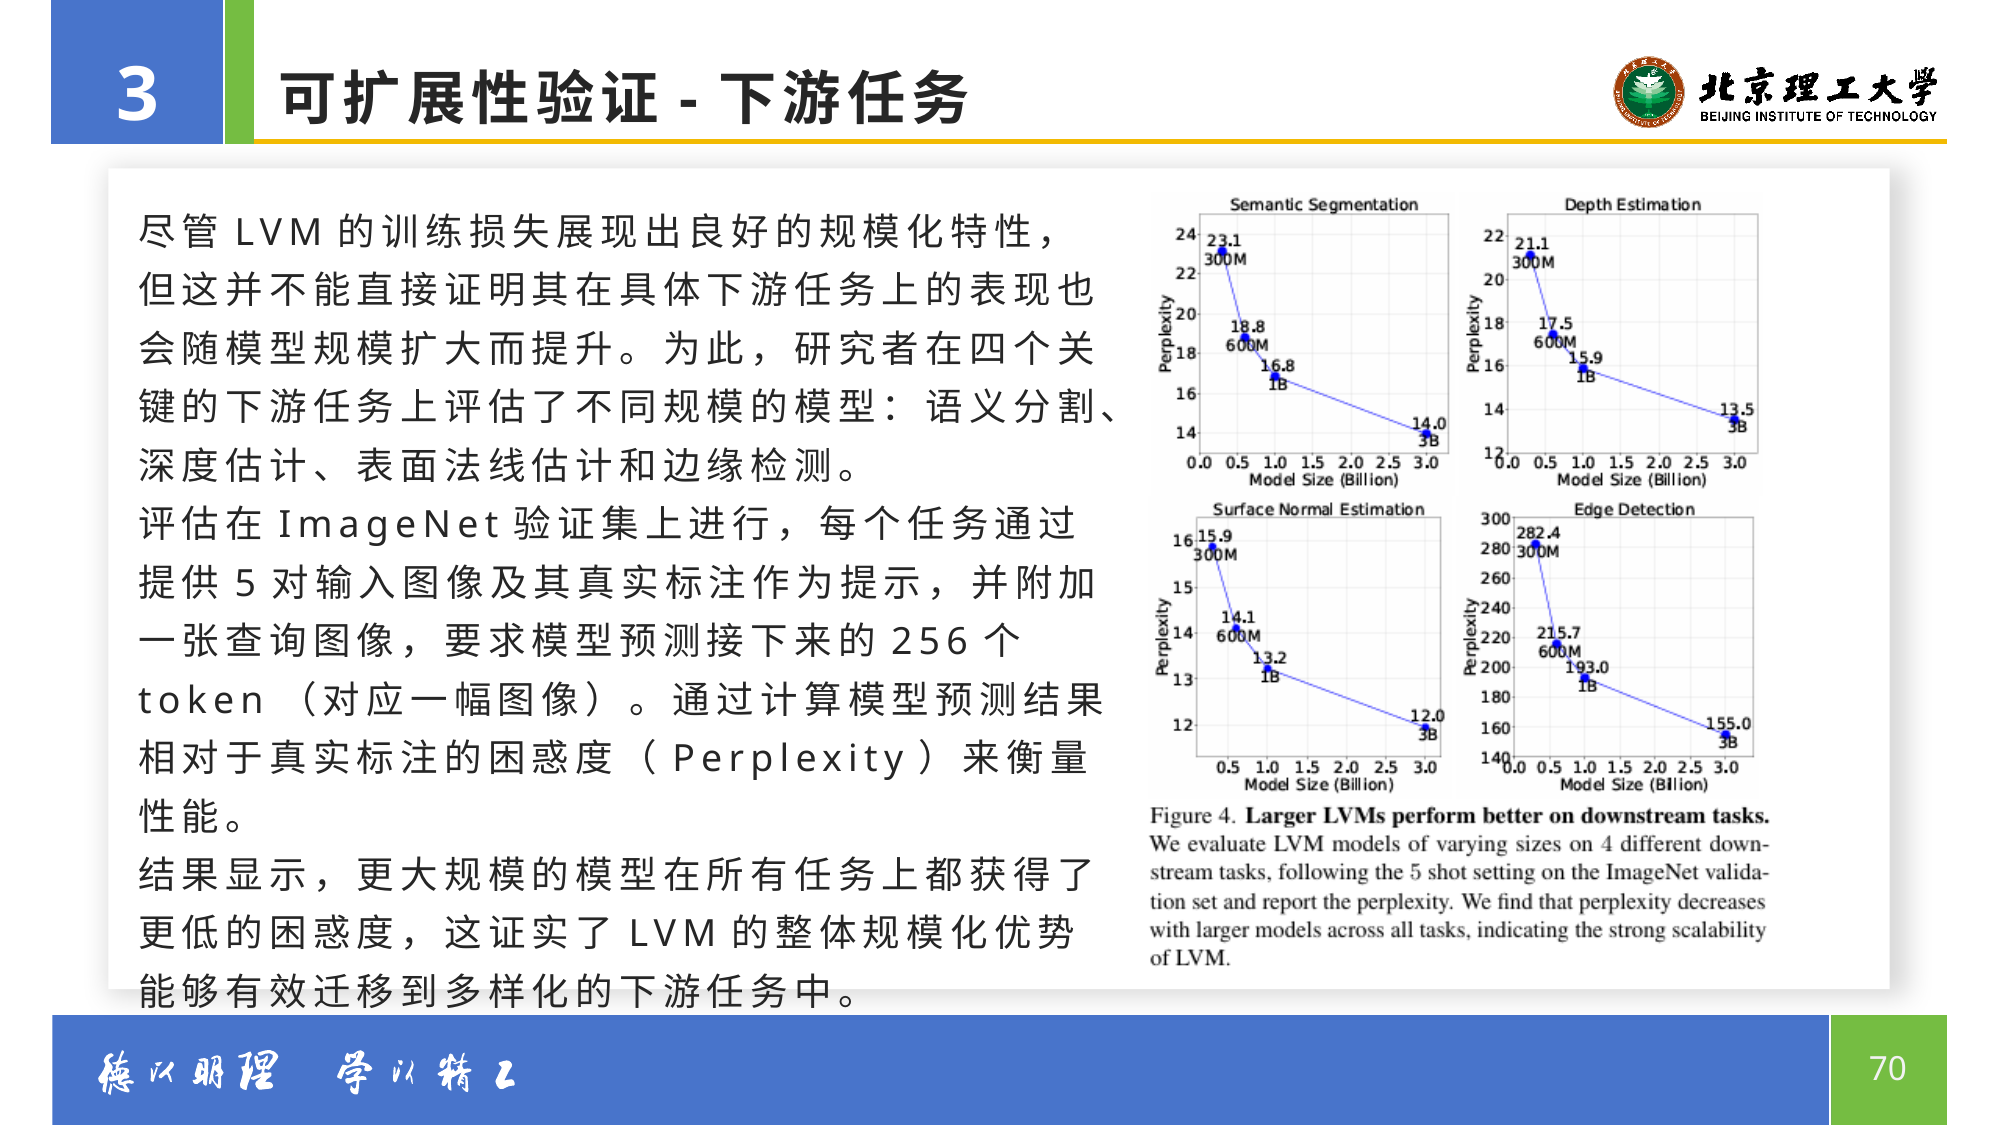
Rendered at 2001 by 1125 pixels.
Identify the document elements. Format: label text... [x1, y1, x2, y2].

text_box [107, 167, 1891, 990]
text_box 尽管LVM的训练损失展现出良好的规模化特性，但这并不能直接证明其在具体下游任务上的表现也会随模型规模扩大而提升。为此，研究者在四个关键的下游任务上评估了不同规模的模型：语义分割、深度估计、表面法线估计和边缘检测。 评估在ImageNet验证集上进行，每个任务通过提供5对输入图像及其真实标注作为提示，并附加一张查询图像，要求模型预测接下来的256个token（对应一幅图像）。通过计算模型预测结果相对于真实标注的困惑度（Perplexity）来衡量性能。 结果显示，更大规模的模型在所有任务上都获得了更低的困惑度，这证实了LVM的整体规模化优势能够有效迁移到多样化的下游任务中。 [138, 194, 1113, 1013]
text_box 3 [58, 38, 218, 144]
picture [1128, 172, 1810, 979]
picture [1682, 56, 1937, 128]
title 可扩展性验证-下游任务 [263, 52, 1682, 139]
